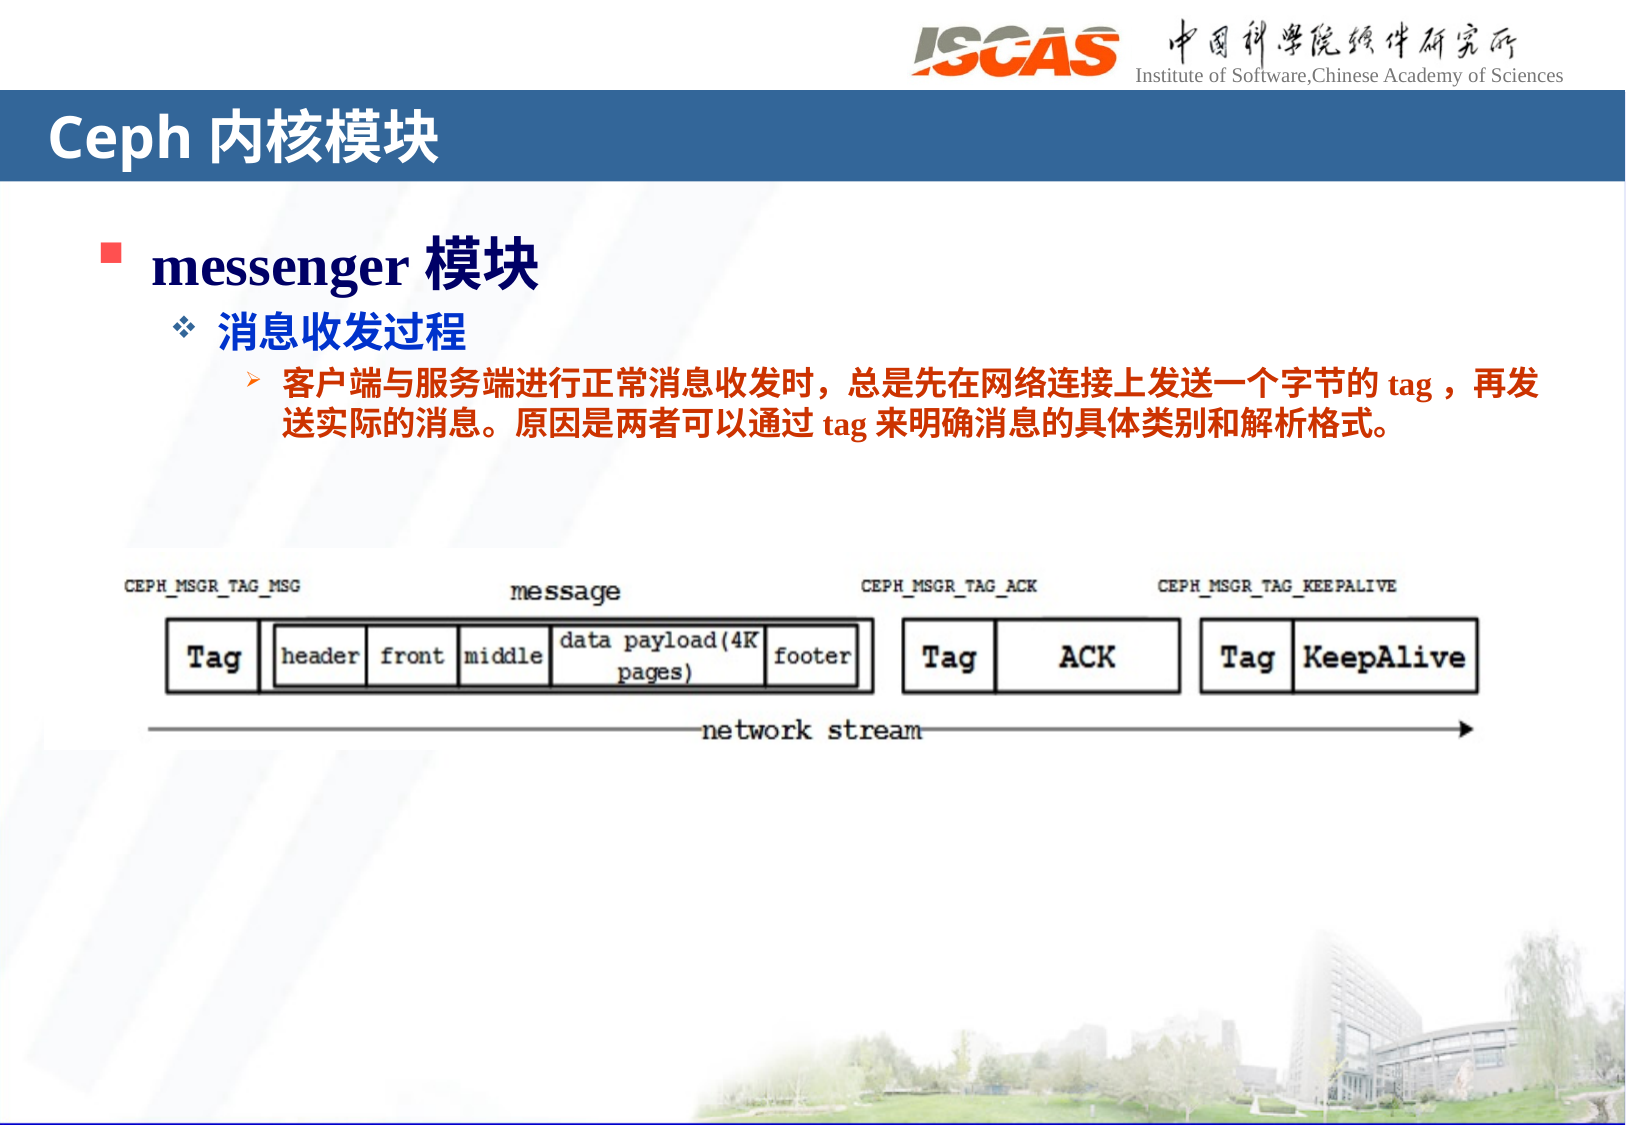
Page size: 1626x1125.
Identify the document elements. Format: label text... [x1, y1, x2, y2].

picture [1166, 15, 1519, 71]
picture [0, 92, 1626, 1125]
list messenger模块 消息收发过程 客户端与服务端进行正常消息收发时，总是先在网络连接上发送一个字节的tag，再发送实际的消息。原因是两者可以通过tag来明确消息的具体类别和解析格式。 [79, 219, 1581, 1024]
title Ceph内核模块 [0, 89, 1625, 182]
picture [907, 18, 1132, 87]
